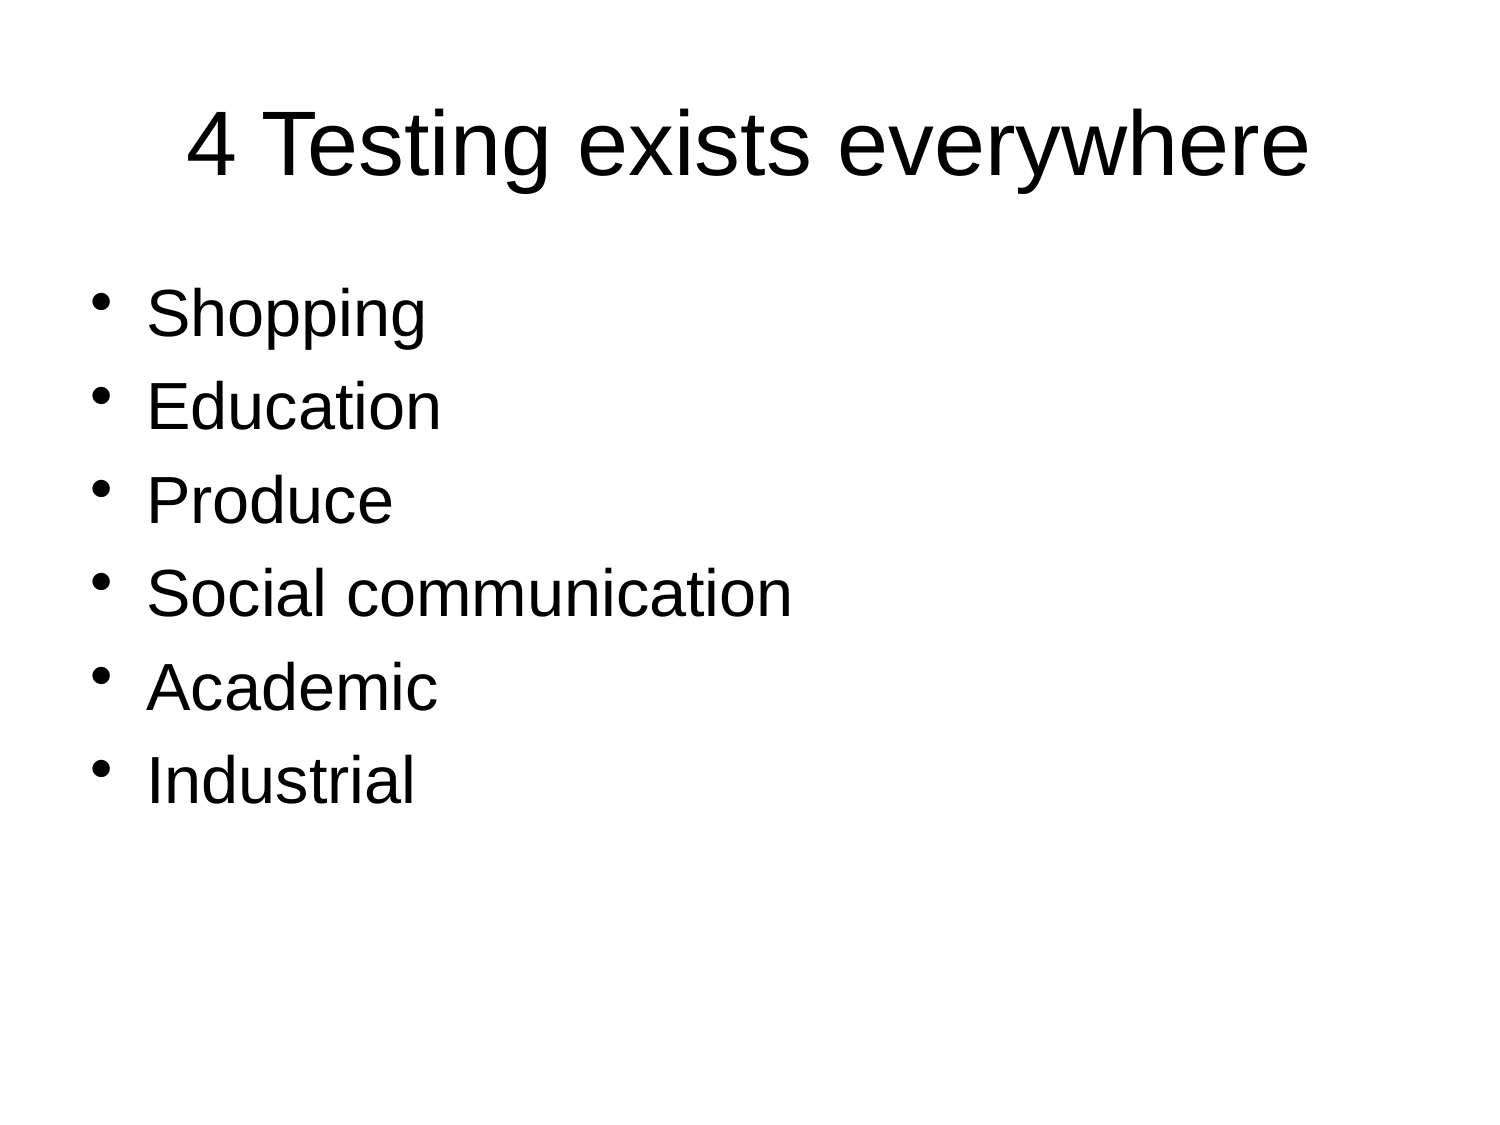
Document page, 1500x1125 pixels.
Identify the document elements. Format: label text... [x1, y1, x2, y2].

list Shopping Education Produce Social communication Academic Industrial [75, 262, 1425, 1005]
title 4 Testing exists everywhere [75, 45, 1425, 233]
